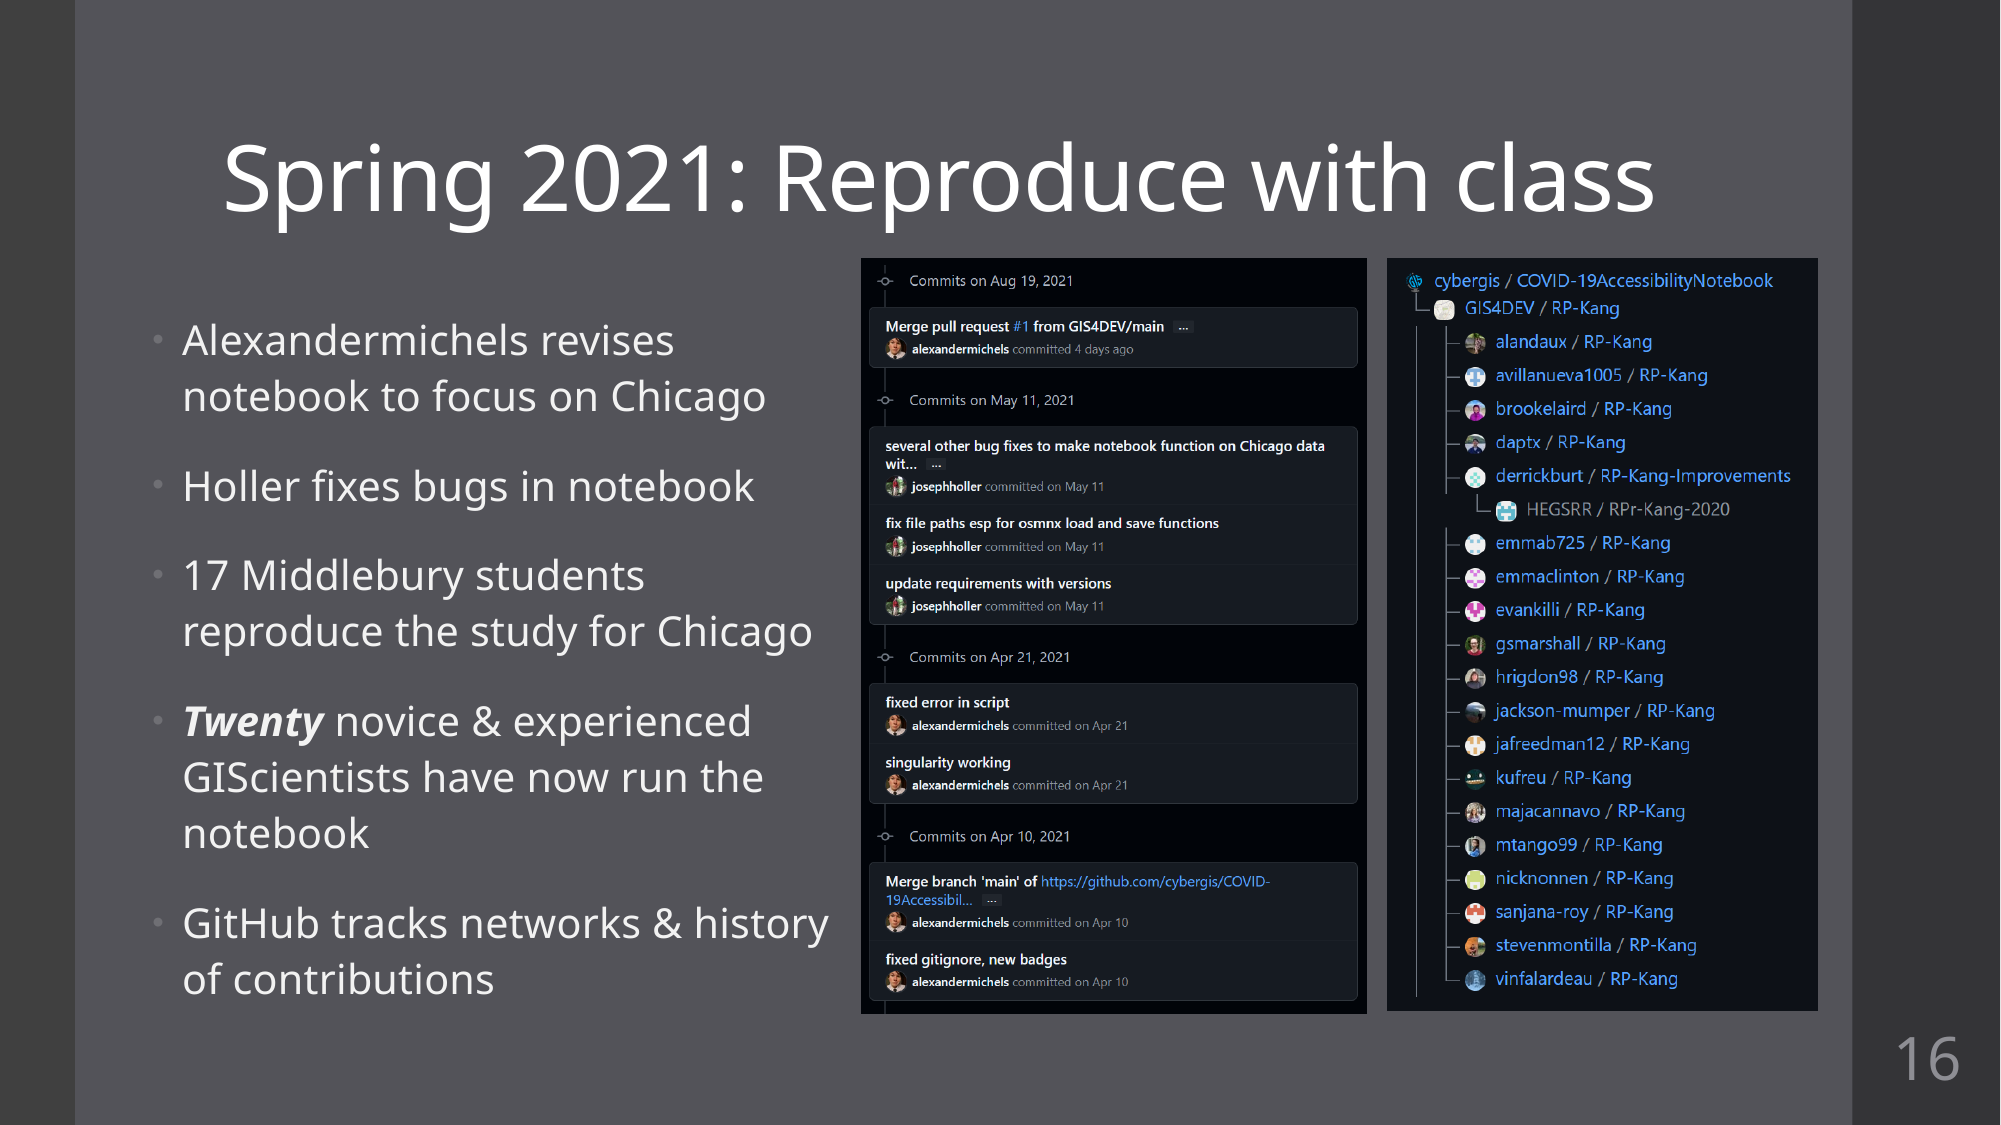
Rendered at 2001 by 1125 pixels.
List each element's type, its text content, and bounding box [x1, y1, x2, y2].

title Spring 2021: Reproduce with class [206, 60, 1797, 278]
picture [861, 257, 1367, 1014]
picture [1387, 258, 1818, 1012]
list Alexandermichels revises notebook to focus on Chicago Holler fixes bugs in notebook 17 Middlebury students reproduce the study for Chicago Twenty novice & experienced GIScientists have now run the notebook GitHub tracks networks & history of contributions [137, 299, 854, 1014]
slide_number 16 [1852, 1012, 2000, 1110]
